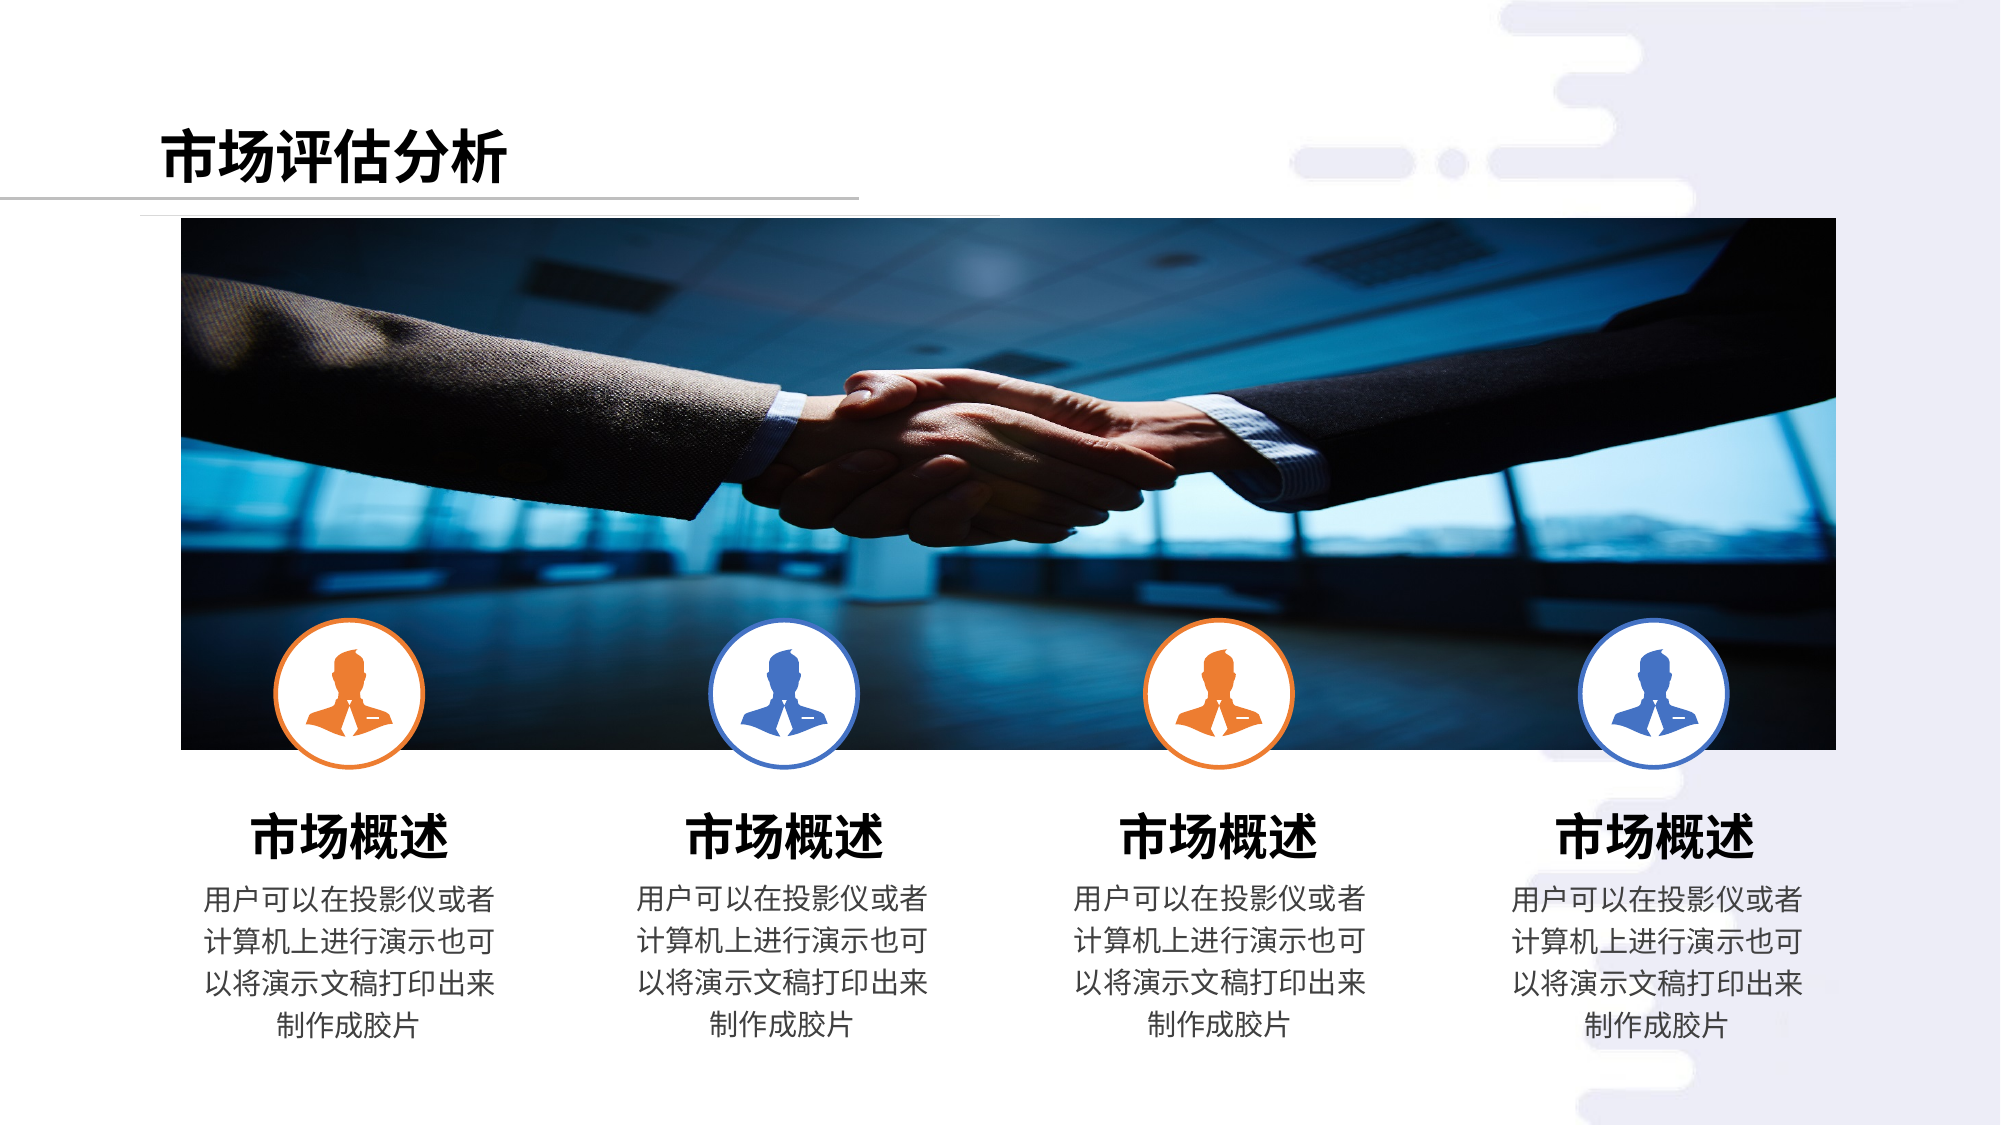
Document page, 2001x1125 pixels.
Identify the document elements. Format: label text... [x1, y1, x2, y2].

picture [0, 0, 2001, 1125]
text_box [1486, 785, 1826, 1049]
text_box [181, 785, 518, 1049]
text_box [301, 750, 397, 768]
text_box [736, 750, 832, 768]
text_box 市场评估分析 [144, 112, 702, 197]
text_box [1171, 750, 1267, 768]
text_box [1606, 750, 1702, 768]
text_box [1050, 785, 1389, 1048]
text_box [614, 785, 953, 1048]
